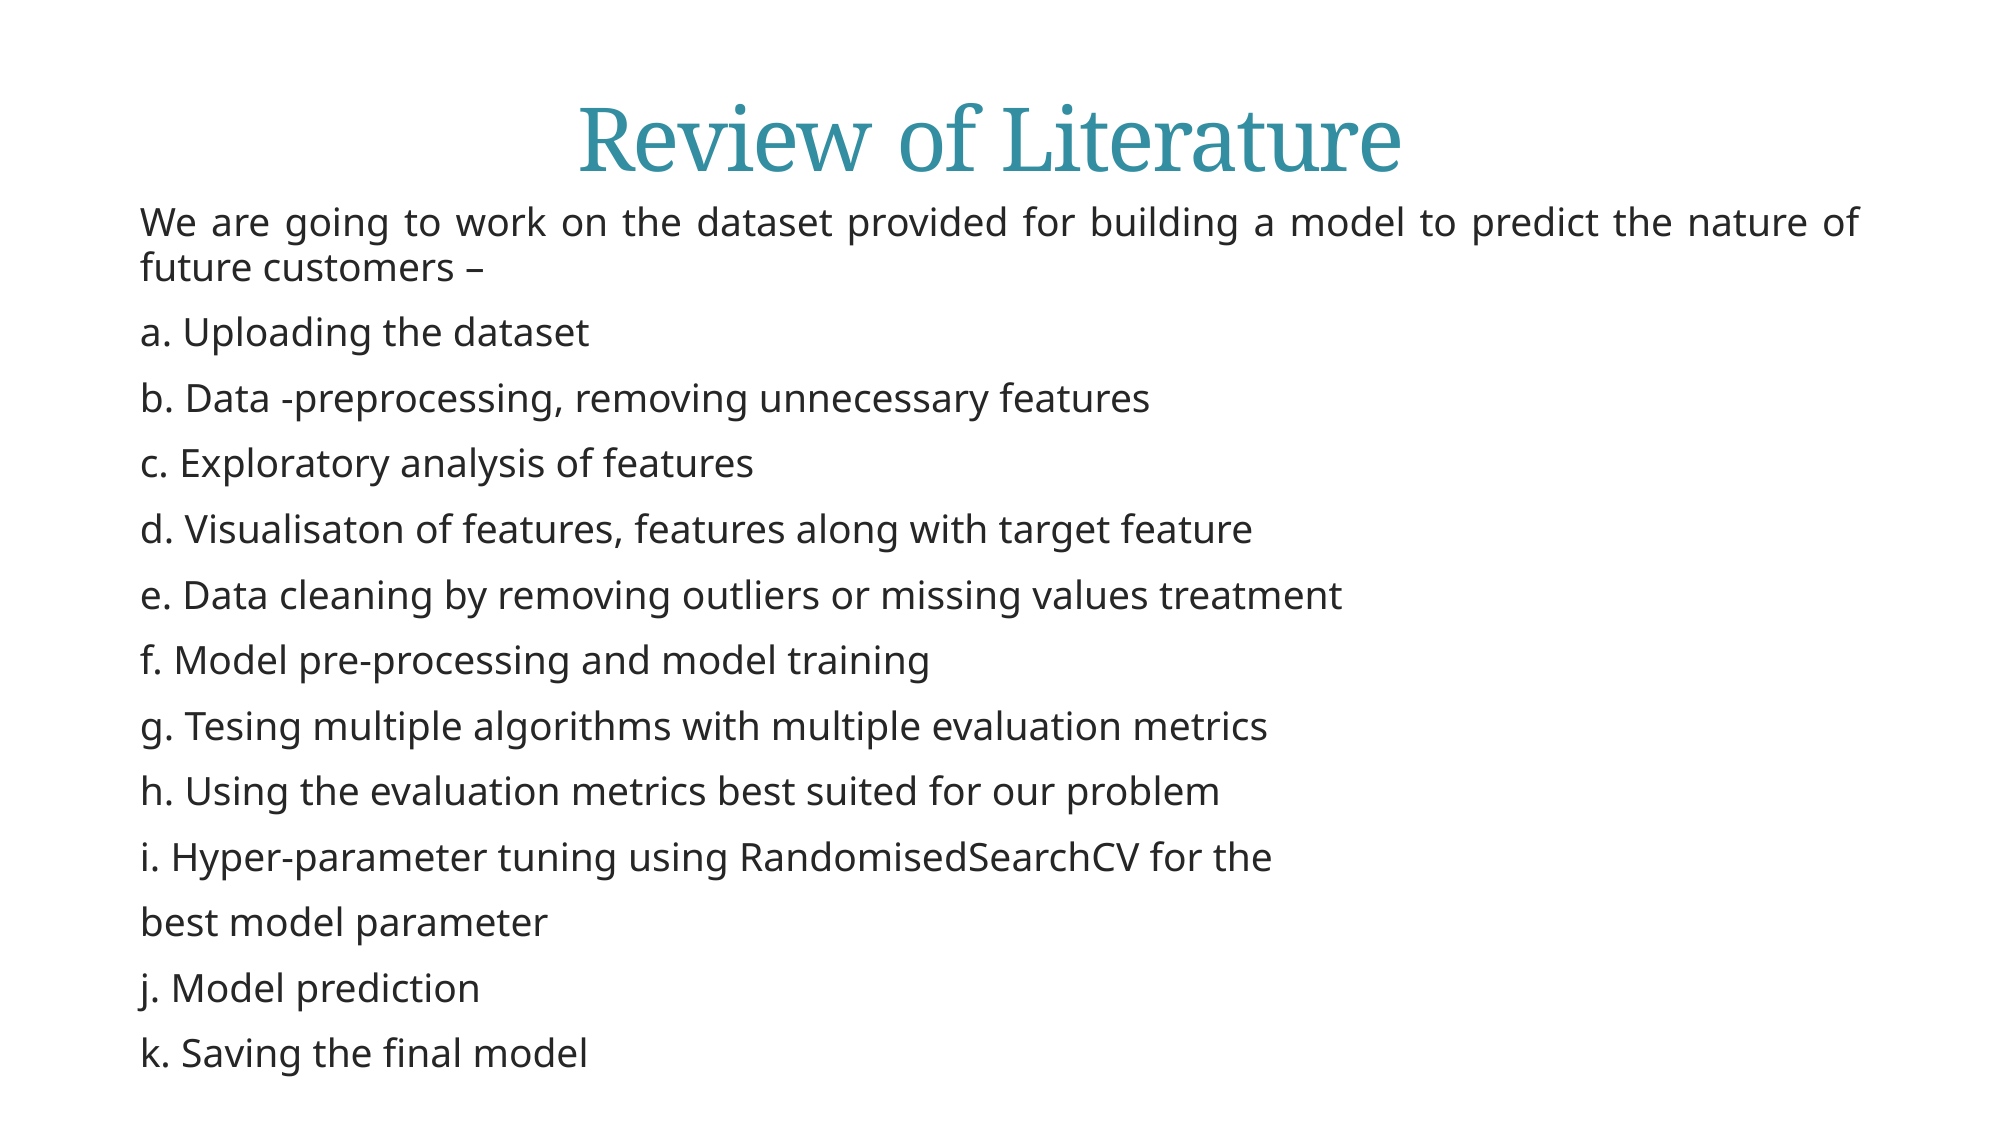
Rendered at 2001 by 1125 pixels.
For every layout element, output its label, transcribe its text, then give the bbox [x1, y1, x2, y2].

list We are going to work on the dataset provided for building a model to predict the nature of future customers – a. Uploading the dataset b. Data -preprocessing, removing unnecessary features c. Exploratory analysis of features d. Visualisaton of features, features along with target feature e. Data cleaning by removing outliers or missing values treatment f. Model pre-processing and model training g. Tesing multiple algorithms with multiple evaluation metrics h. Using the evaluation metrics best suited for our problem i. Hyper-parameter tuning using RandomisedSearchCV for the best model parameter j. Model prediction k. Saving the final model [111, 191, 1876, 1087]
title Review of Literature [107, 90, 1875, 305]
